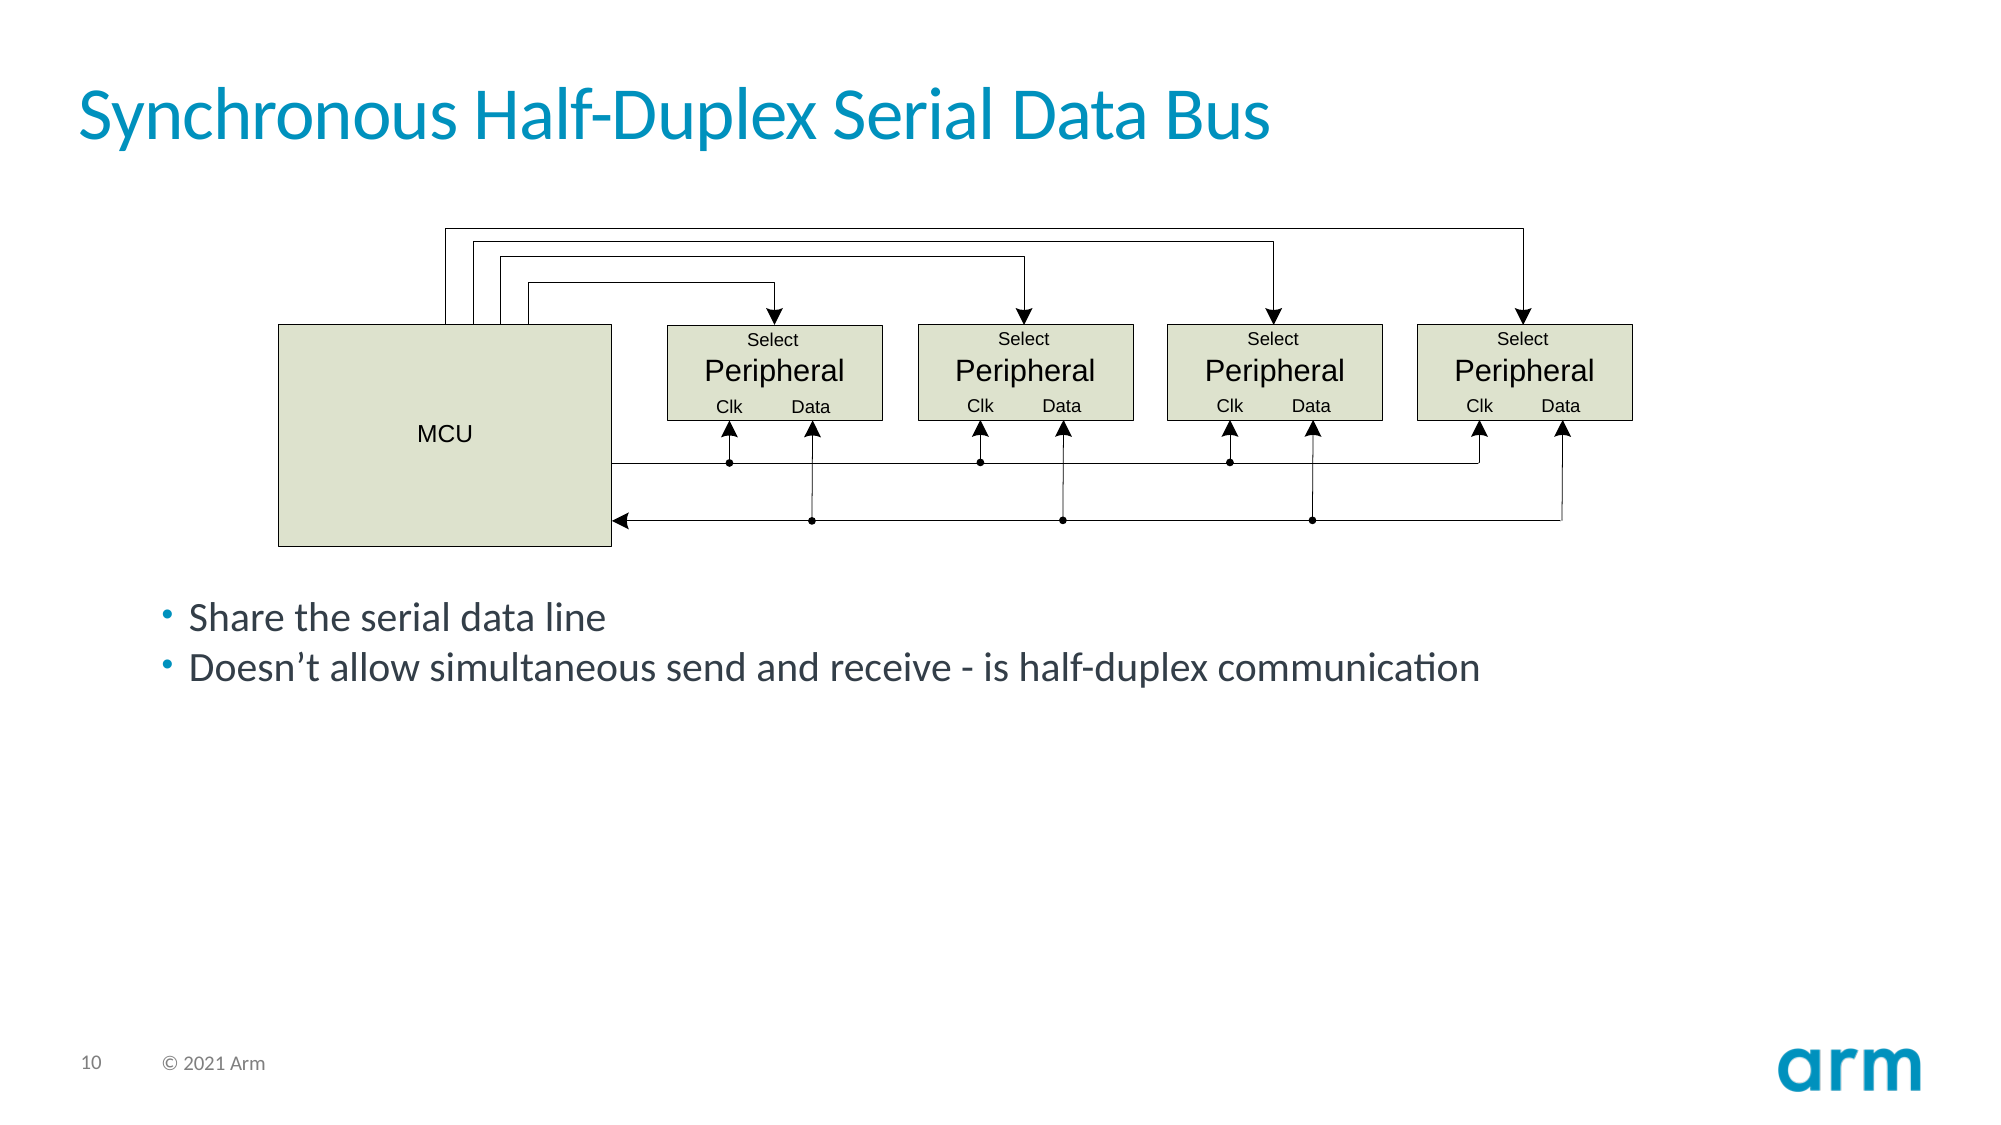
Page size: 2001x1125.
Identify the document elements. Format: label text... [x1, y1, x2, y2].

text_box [274, 224, 1636, 550]
title Synchronous Half-Duplex Serial Data Bus [78, 78, 1922, 186]
list Share the serial data line Doesn’t allow simultaneous send and receive - is half-duplex communication [78, 589, 1922, 1004]
picture [1777, 1047, 1922, 1093]
